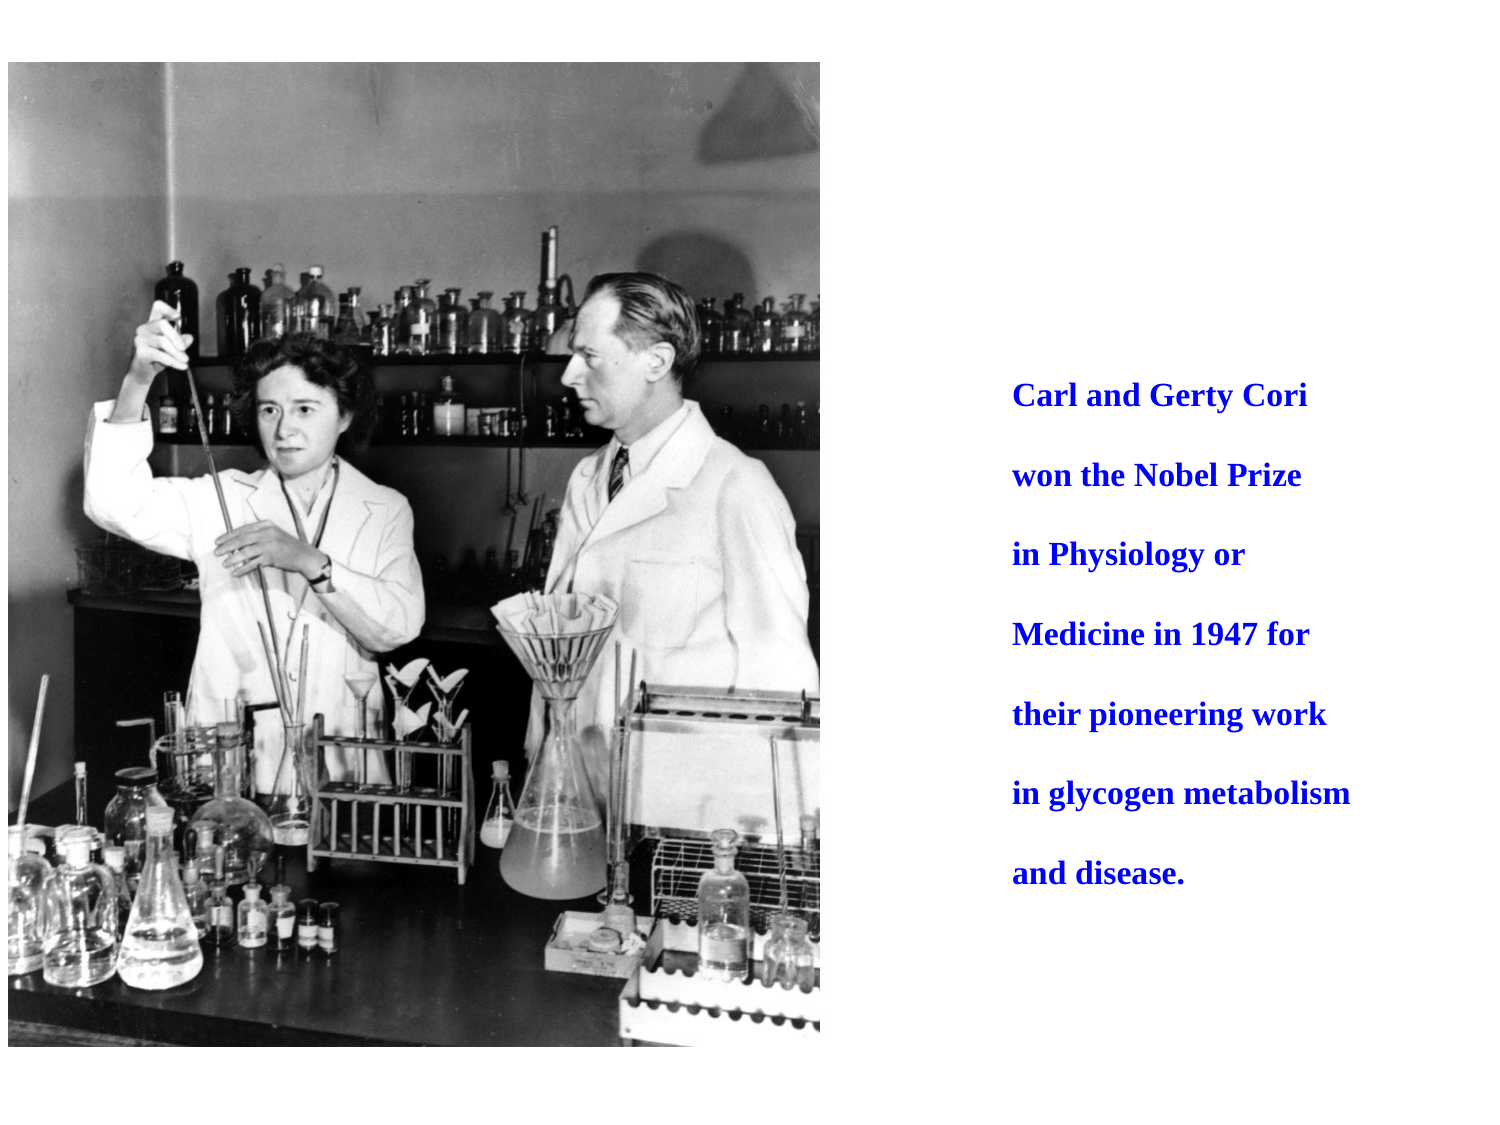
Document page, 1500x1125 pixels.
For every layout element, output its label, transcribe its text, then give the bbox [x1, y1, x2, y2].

picture [0, 54, 828, 1056]
text_box Carl and Gerty Cori won the Nobel Prize in Physiology or Medicine in 1947 for their pioneering work in glycogen metabolism and disease. [997, 326, 1375, 899]
